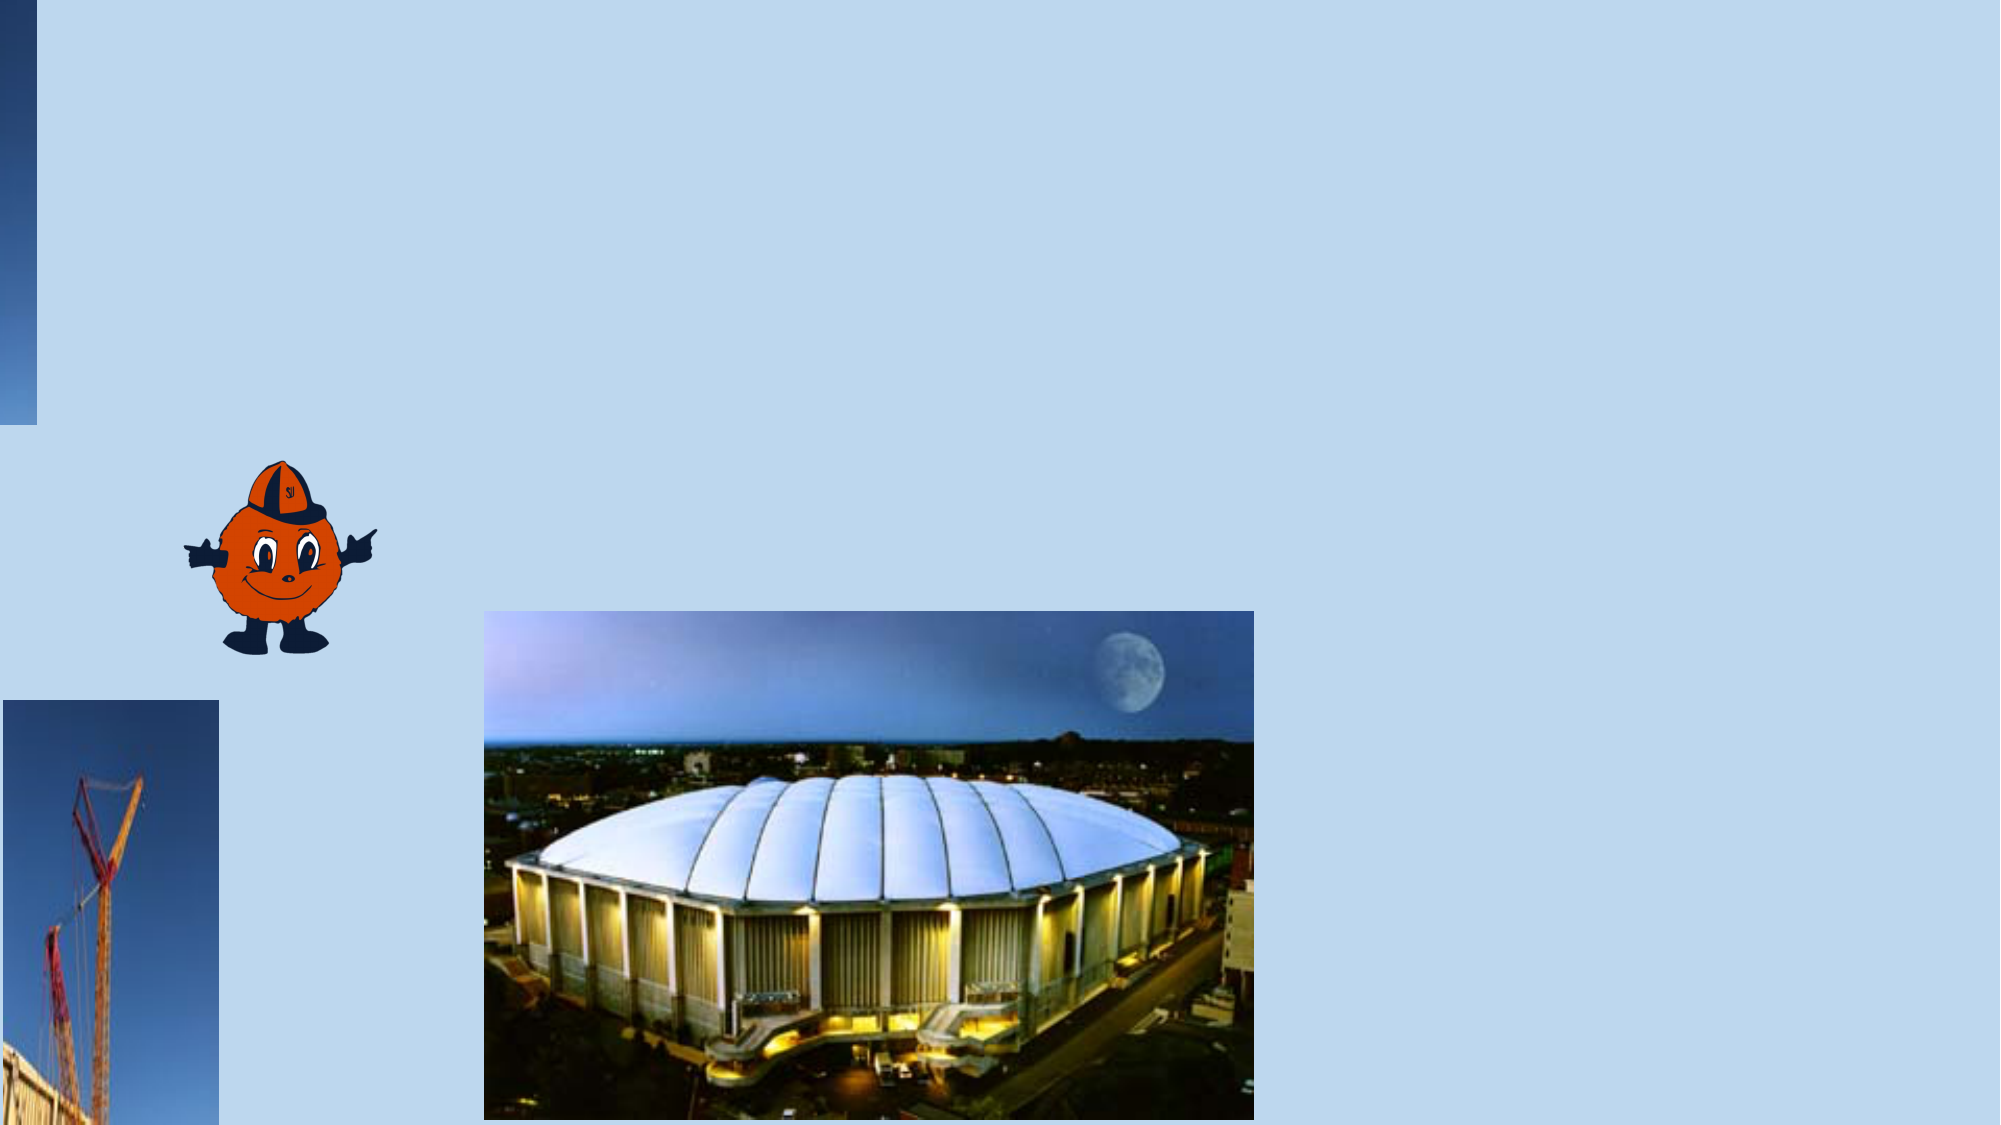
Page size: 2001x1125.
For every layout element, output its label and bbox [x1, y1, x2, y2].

text_box [0, 0, 1254, 1125]
